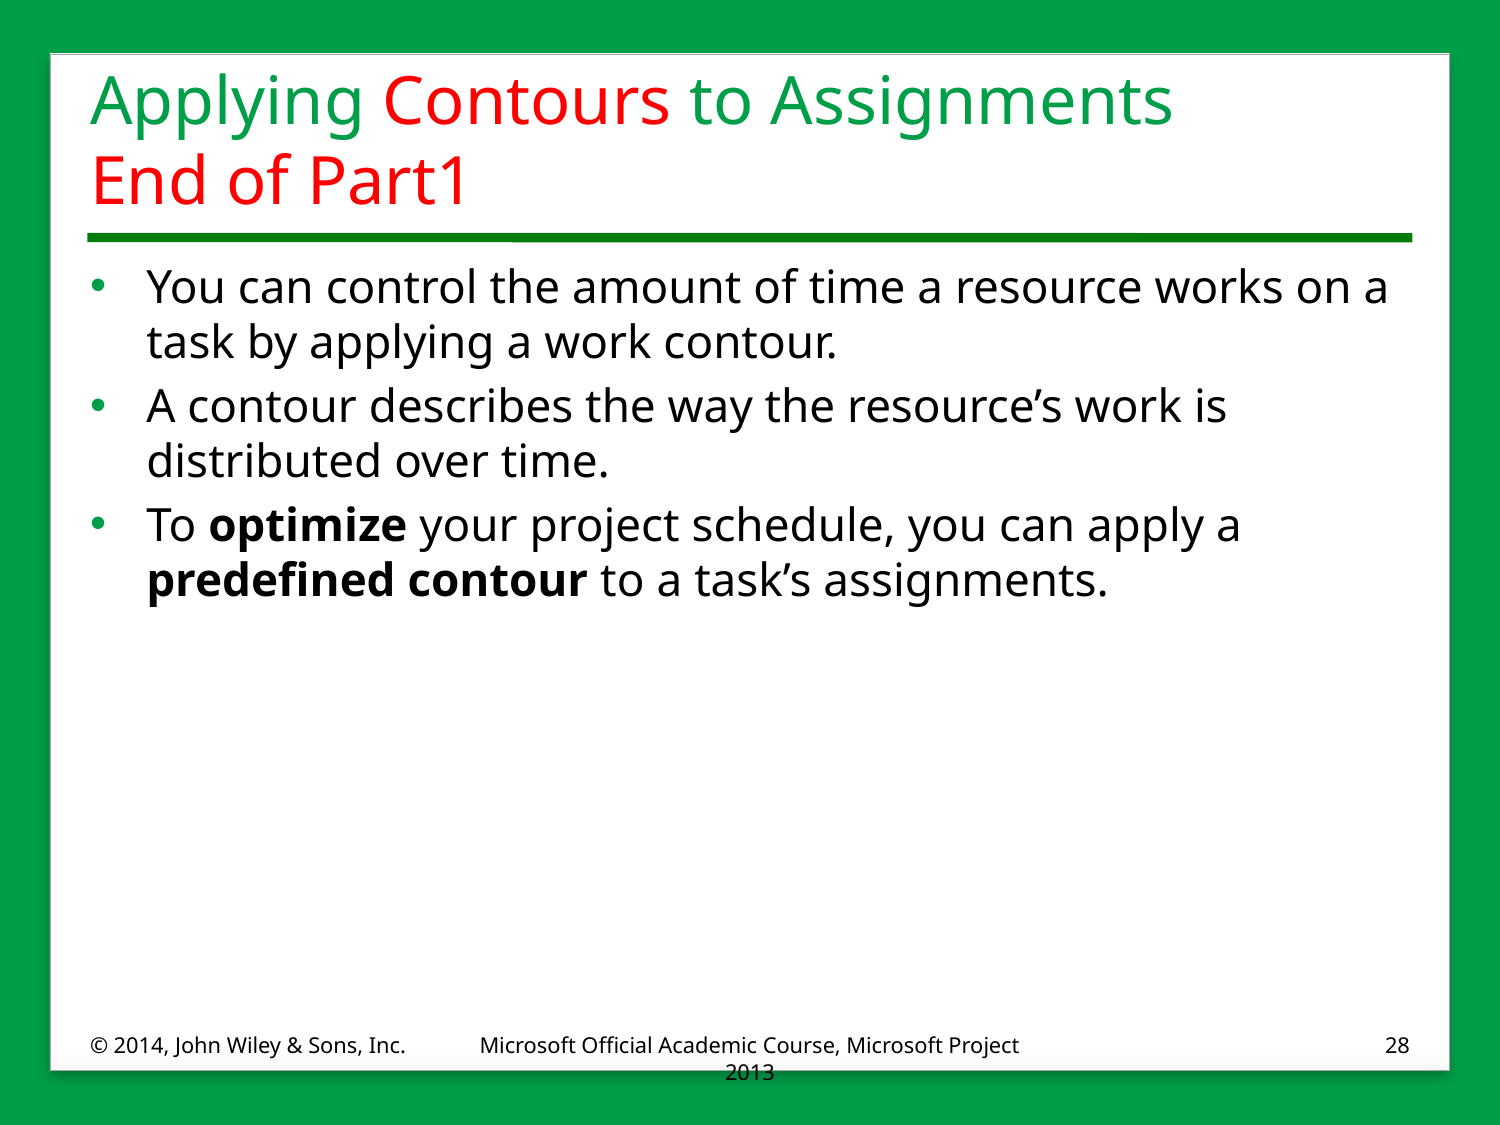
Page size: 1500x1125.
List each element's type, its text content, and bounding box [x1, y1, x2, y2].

list You can control the amount of time a resource works on a task by applying a work contour. A contour describes the way the resource’s work is distributed over time. To optimize your project schedule, you can apply a predefined contour to a task’s assignments. [75, 249, 1425, 1063]
footer Microsoft Official Academic Course, Microsoft Project 2013 [449, 1024, 1051, 1103]
title Applying Contours to Assignments End of Part1 [74, 74, 1426, 226]
slide_number 28 [1074, 1024, 1426, 1103]
slide_number © 2014, John Wiley & Sons, Inc. [74, 1024, 426, 1103]
